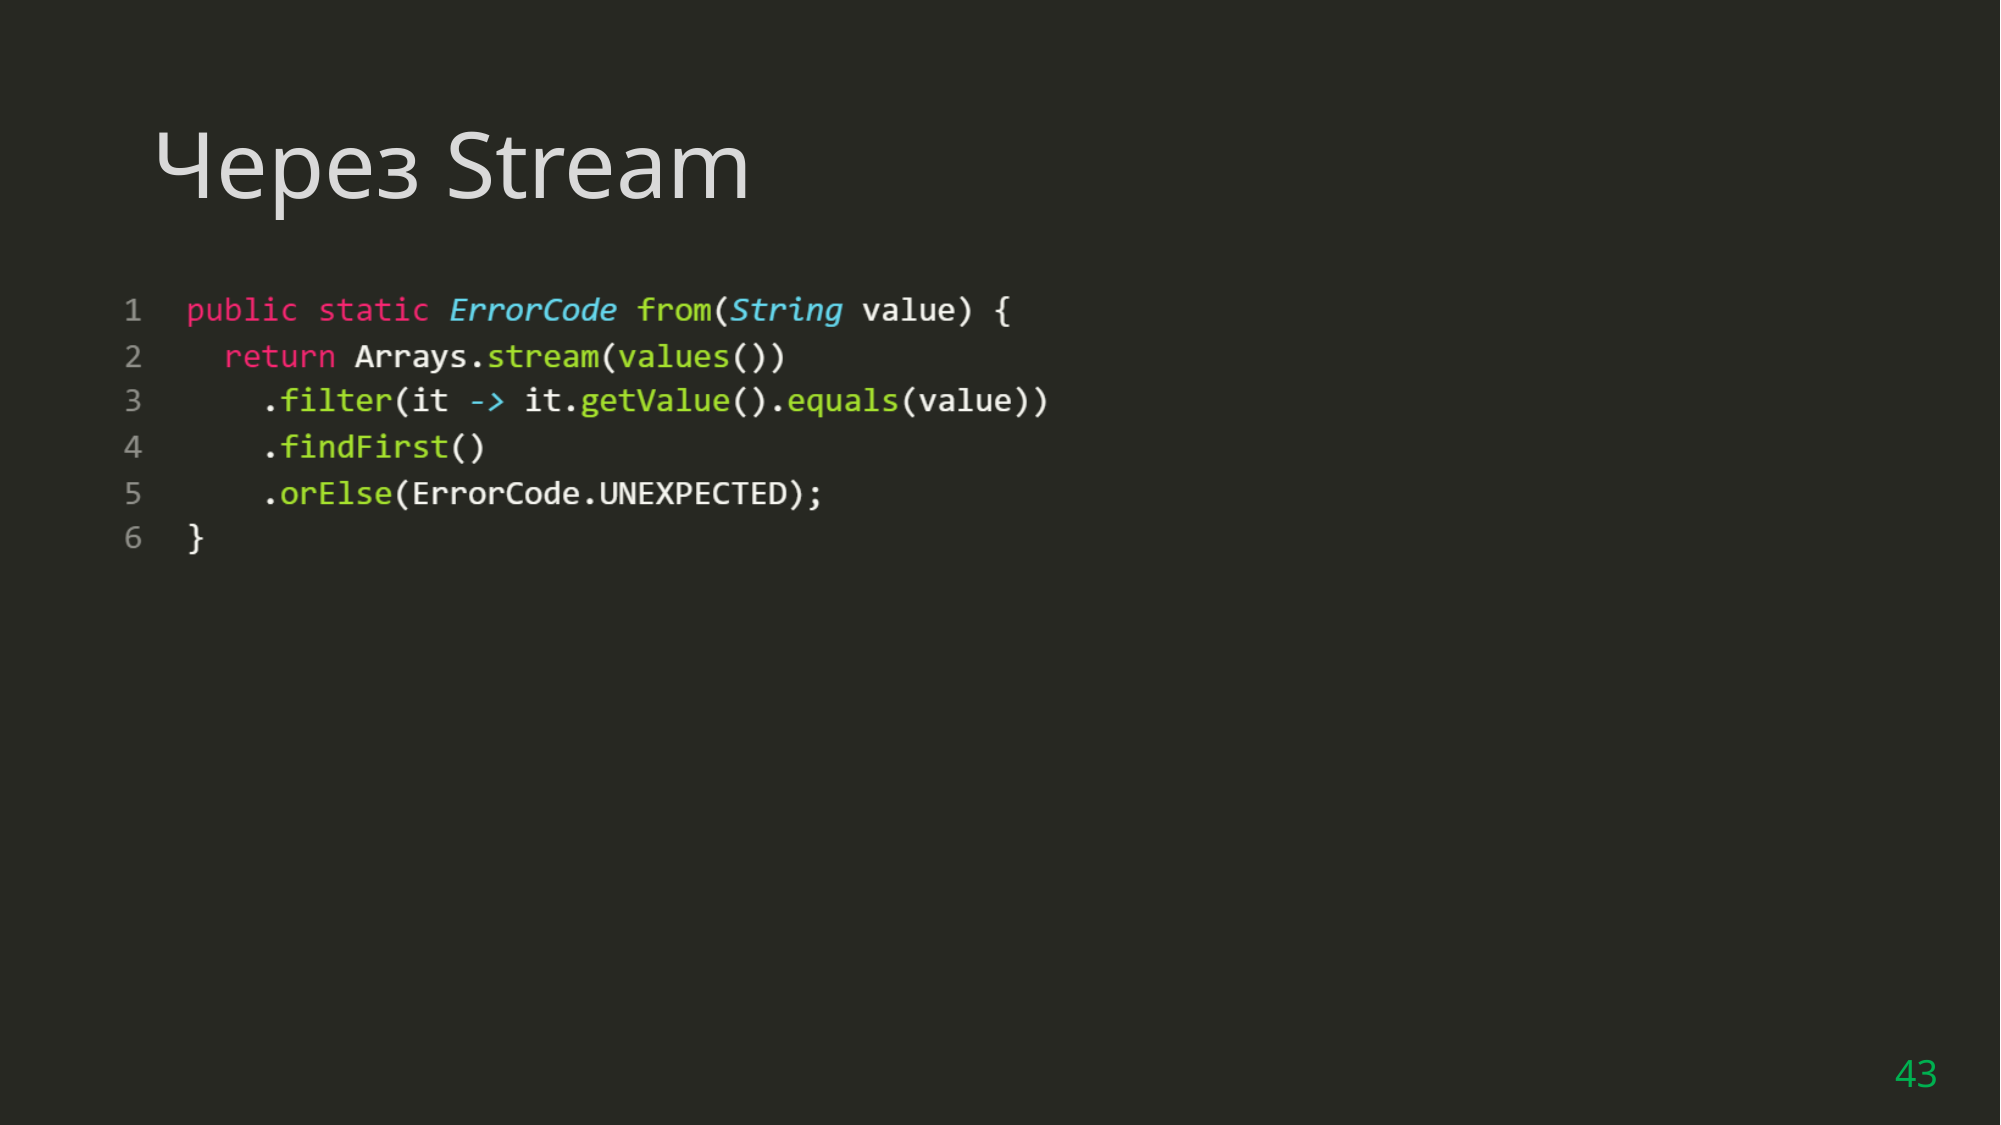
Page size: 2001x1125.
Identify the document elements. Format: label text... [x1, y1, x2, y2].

picture [79, 245, 1111, 607]
title Через Stream [137, 59, 1863, 278]
slide_number 43 [1809, 1042, 1953, 1103]
